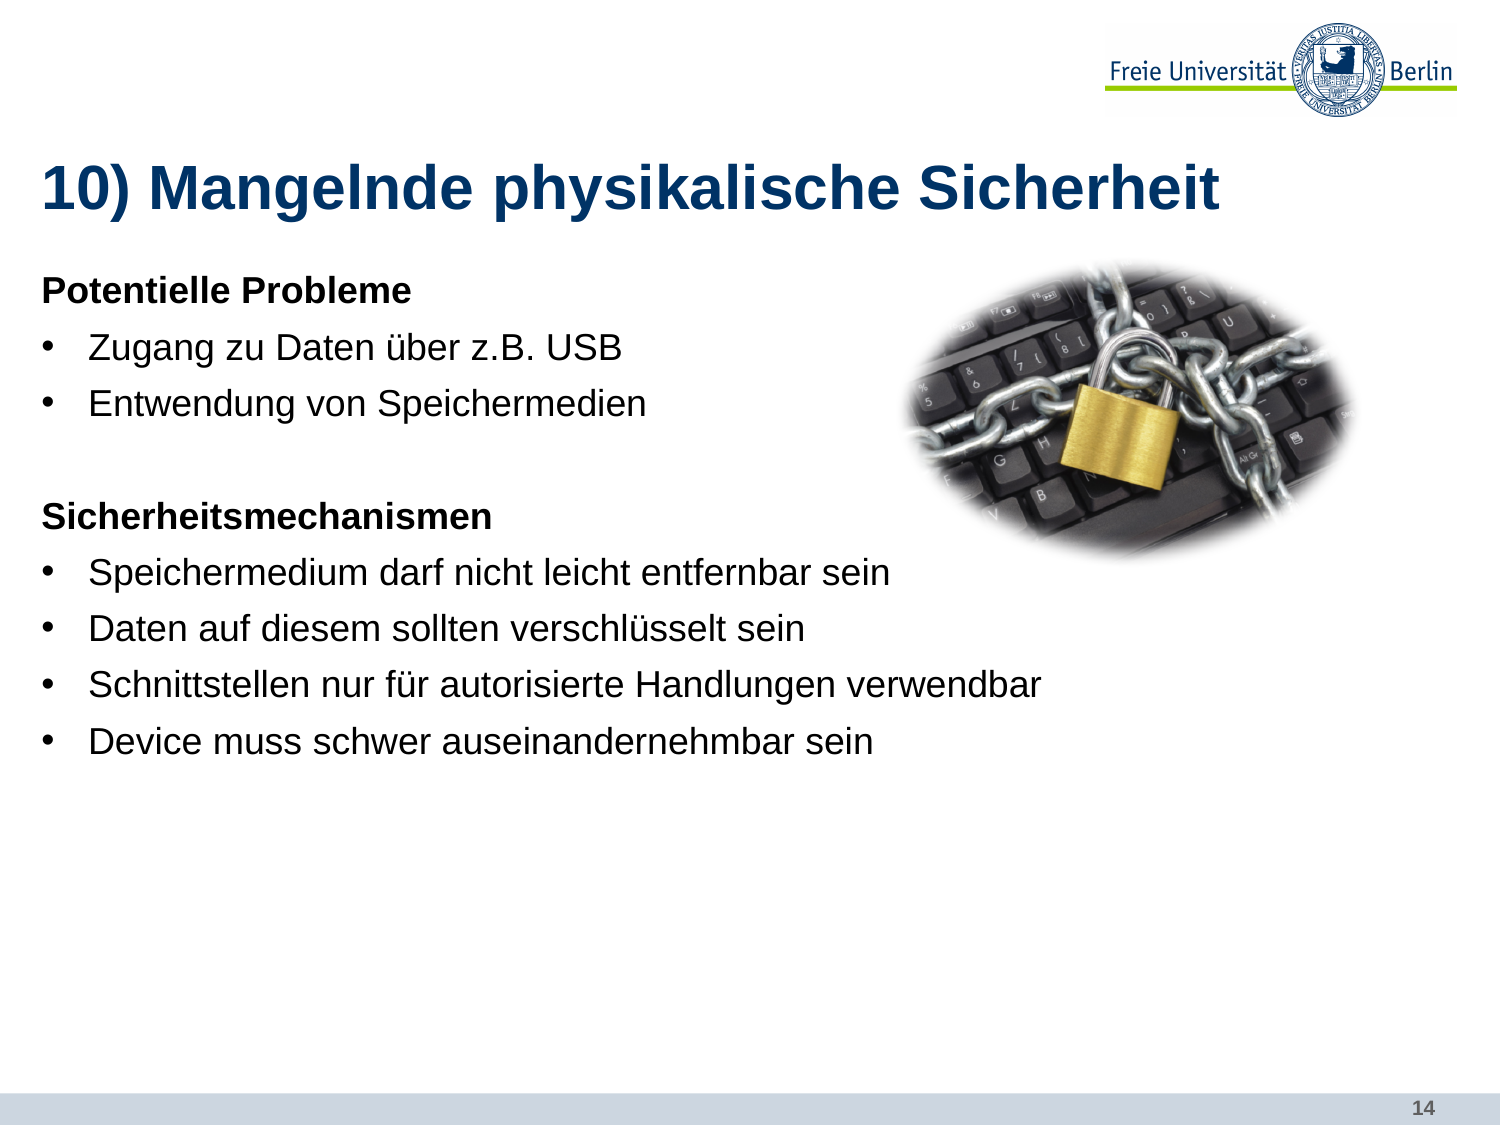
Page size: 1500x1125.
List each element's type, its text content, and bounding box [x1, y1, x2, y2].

list Potentielle Probleme Zugang zu Daten über z.B. USB Entwendung von Speichermedien Sicherheitsmechanismen Speichermedium darf nicht leicht entfernbar sein Daten auf diesem sollten verschlüsselt sein Schnittstellen nur für autorisierte Handlungen verwendbar Device muss schwer auseinandernehmbar sein [41, 265, 1459, 1064]
title 10) Mangelnde physikalische Sicherheit [41, 155, 1459, 226]
picture [892, 255, 1365, 569]
picture [1105, 23, 1457, 117]
